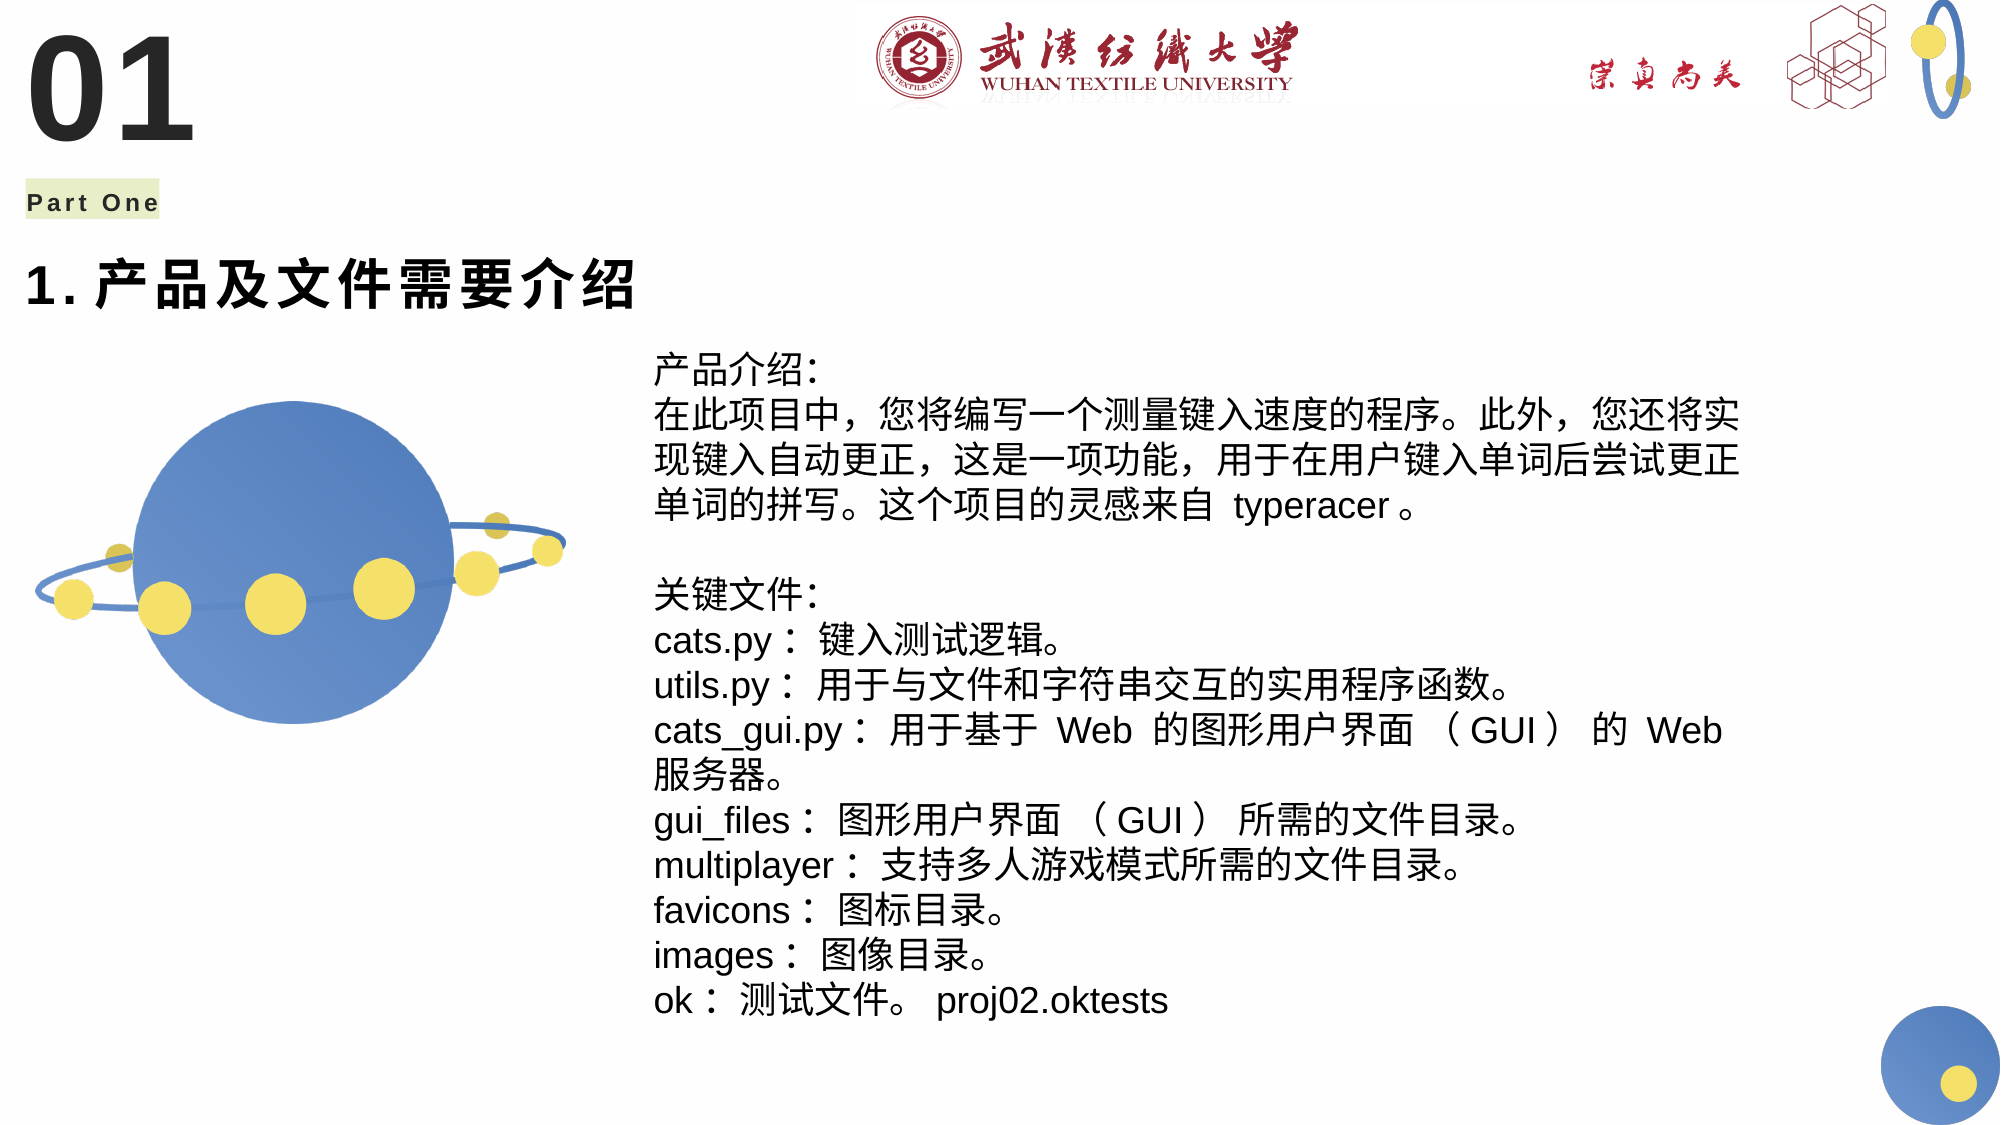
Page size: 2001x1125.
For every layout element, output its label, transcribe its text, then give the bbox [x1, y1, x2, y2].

text_box 产品介绍： 在此项目中，您将编写一个测量键入速度的程序。此外，您还将实现键入自动更正，这是一项功能，用于在用户键入单词后尝试更正单词的拼写。这个项目的灵感来自 typeracer。 关键文件： cats.py：键入测试逻辑。 utils.py：用于与文件和字符串交互的实用程序函数。 cats_gui.py：用于基于 Web 的图形用户界面 （GUI） 的 Web 服务器。 gui_files：图形用户界面 （GUI） 所需的文件目录。 multiplayer：支持多人游戏模式所需的文件目录。 favicons：图标目录。 images：图像目录。 ok：测试文件。proj02.oktests [638, 338, 1793, 1074]
title 1.产品及文件需要介绍 [25, 224, 1151, 321]
picture [855, 4, 1893, 109]
picture [1881, 1006, 2000, 1125]
picture [35, 401, 566, 724]
picture [1911, 0, 1971, 119]
text_box Part One [25, 178, 160, 219]
text_box 01 [25, 4, 247, 173]
